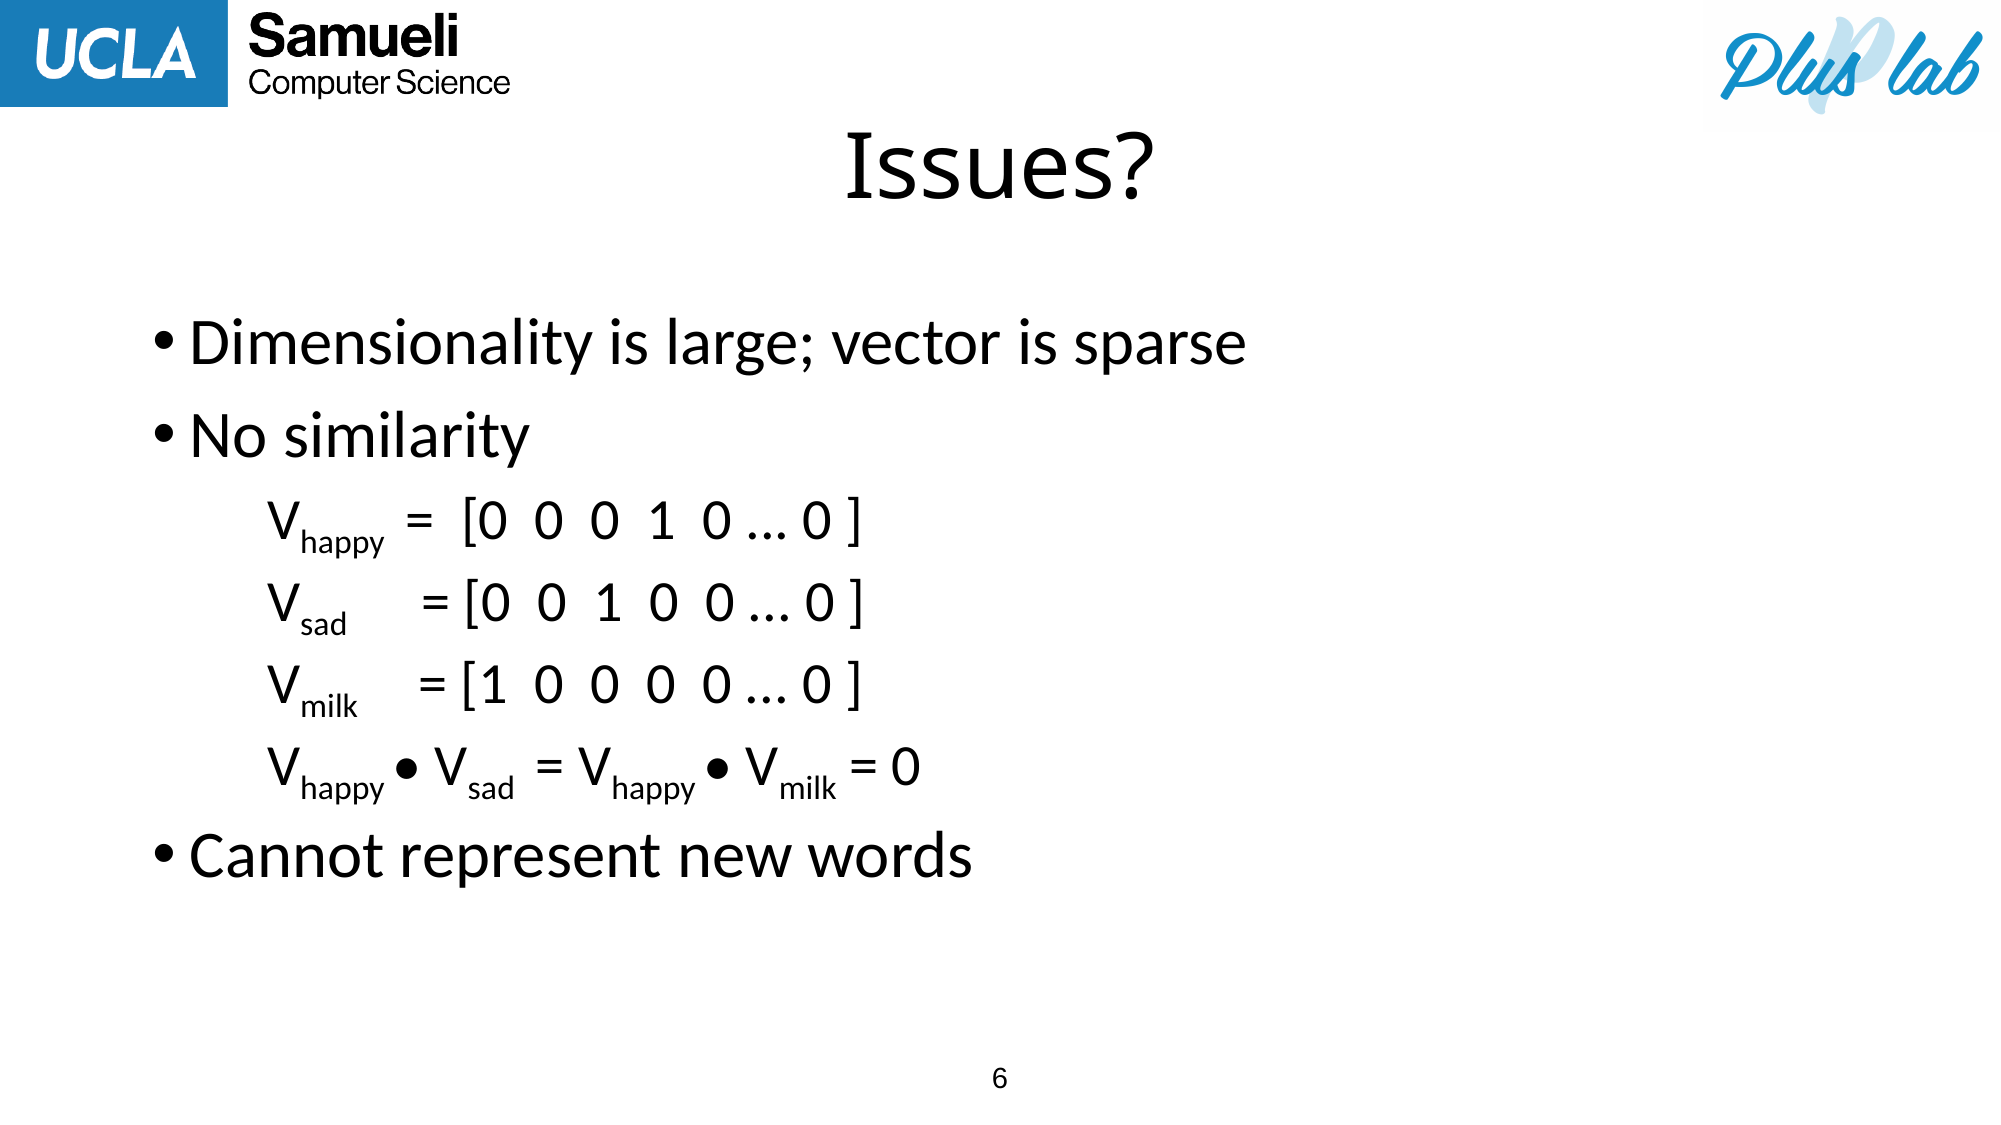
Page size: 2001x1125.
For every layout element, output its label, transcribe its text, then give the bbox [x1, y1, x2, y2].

text_box 6 [662, 1047, 1338, 1108]
list Dimensionality is large; vector is sparse No similarity Vhappy = [0 0 0 1 0 ... 0 ] Vsad = [0 0 1 0 0 ... 0 ] Vmilk = [1 0 0 0 0 ... 0 ] Vhappy • Vsad = Vhappy • Vmilk = 0 Cannot represent new words [137, 299, 1863, 1014]
picture [1703, 0, 2000, 132]
title Issues? [137, 59, 1863, 278]
picture [0, 0, 510, 107]
